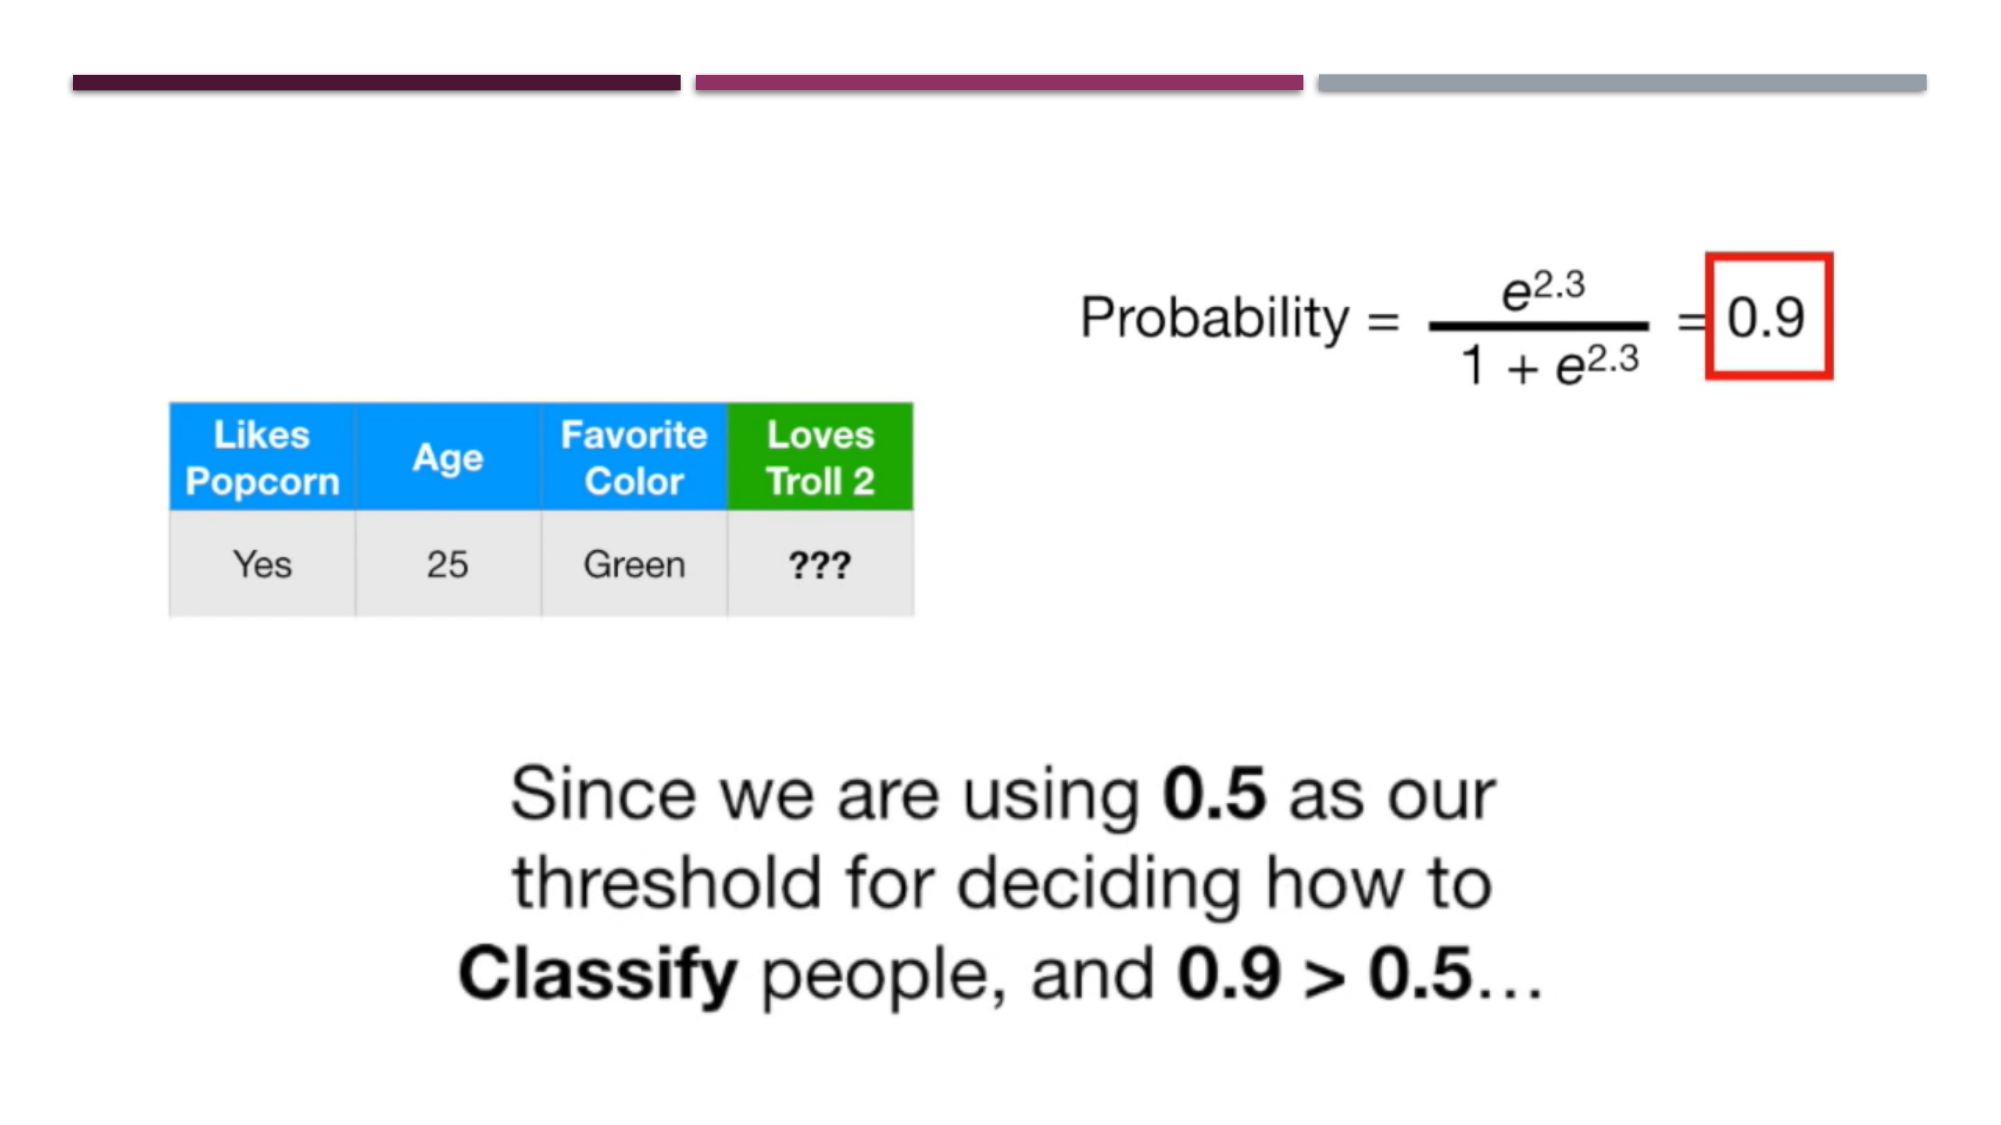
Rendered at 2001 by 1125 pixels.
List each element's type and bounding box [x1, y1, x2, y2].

picture [68, 200, 1889, 1085]
